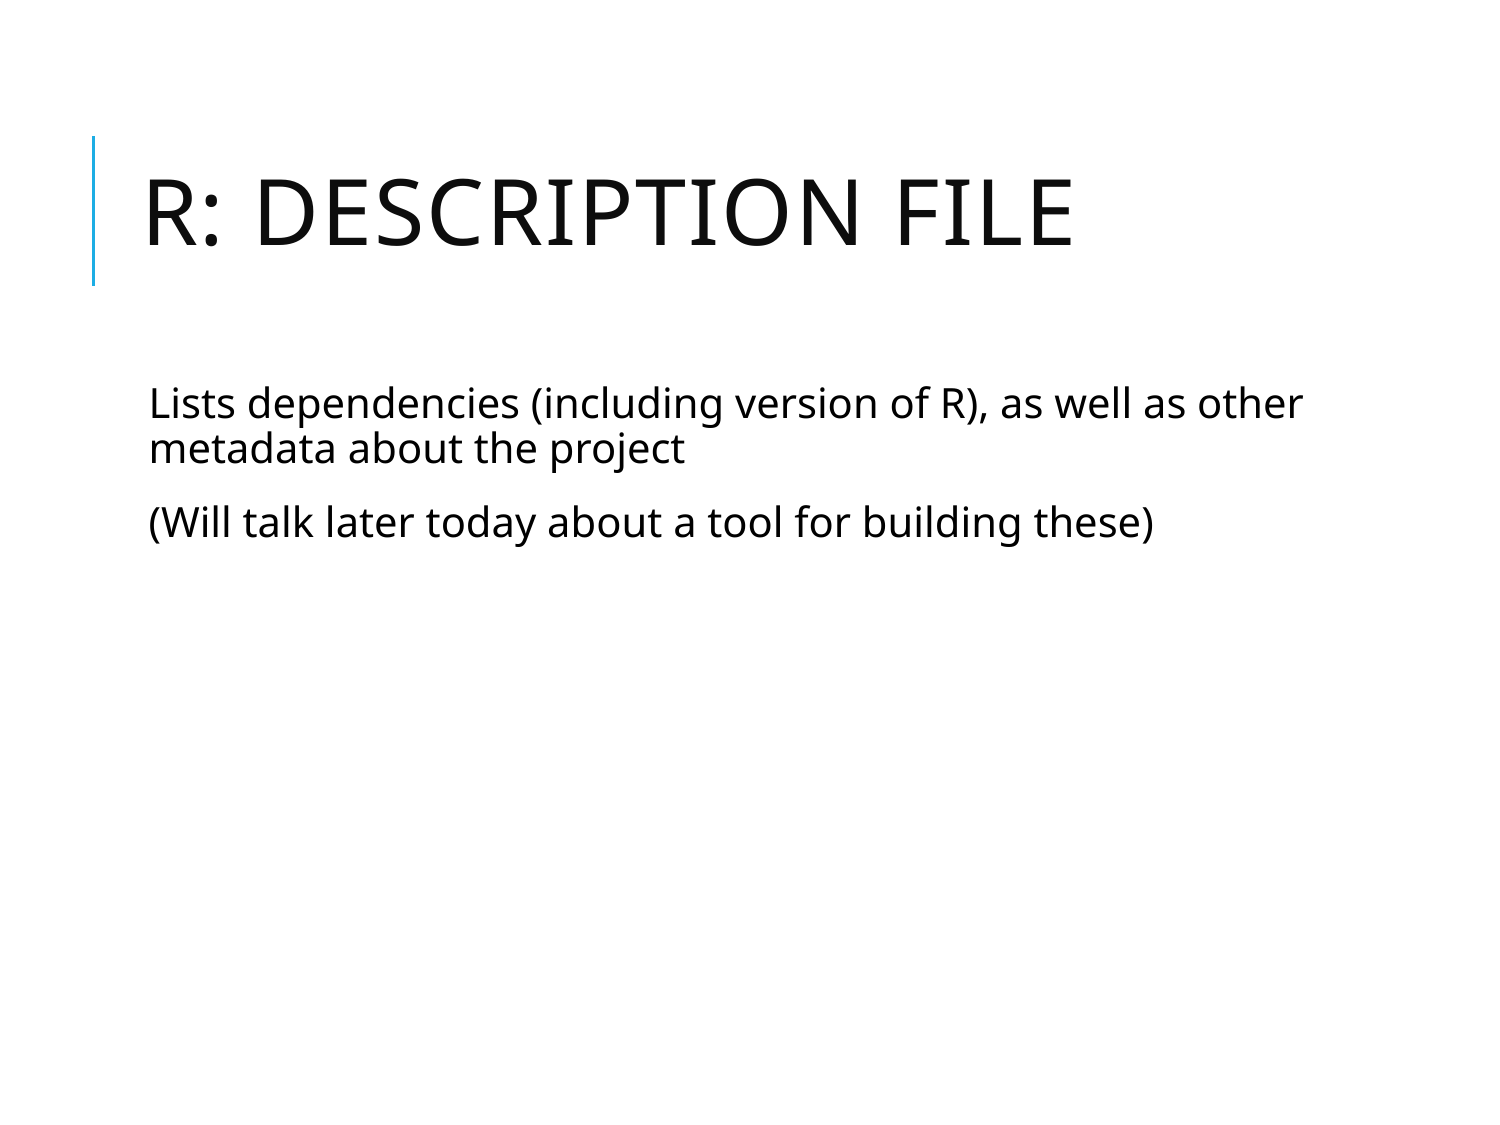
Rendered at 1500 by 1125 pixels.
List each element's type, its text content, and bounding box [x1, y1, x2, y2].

title R: Description file [126, 96, 1322, 342]
list Lists dependencies (including version of R), as well as other metadata about the project (Will talk later today about a tool for building these) [126, 375, 1322, 1035]
